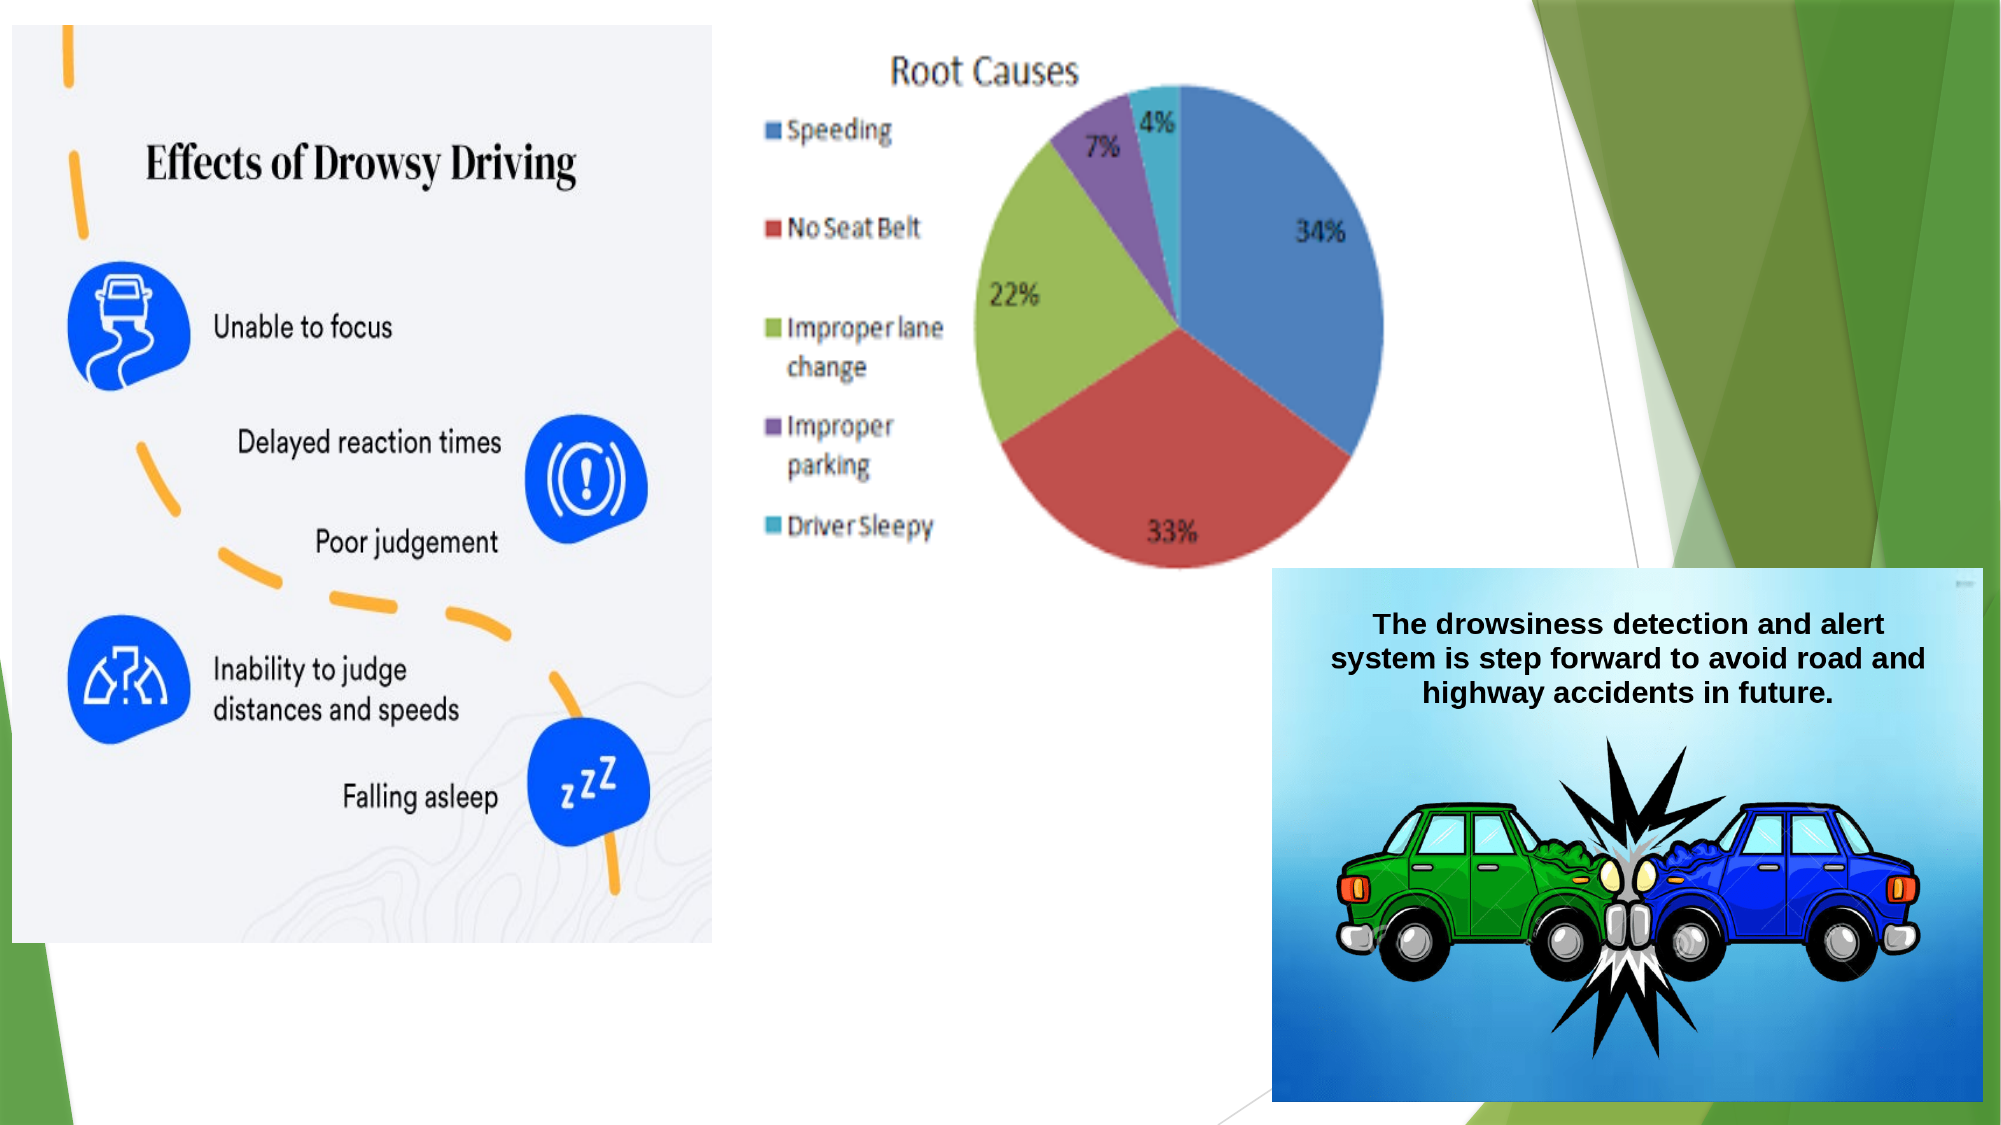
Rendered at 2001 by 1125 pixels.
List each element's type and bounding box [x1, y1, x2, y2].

picture [12, 24, 712, 944]
picture [730, 36, 1411, 615]
list [1272, 567, 1984, 1102]
